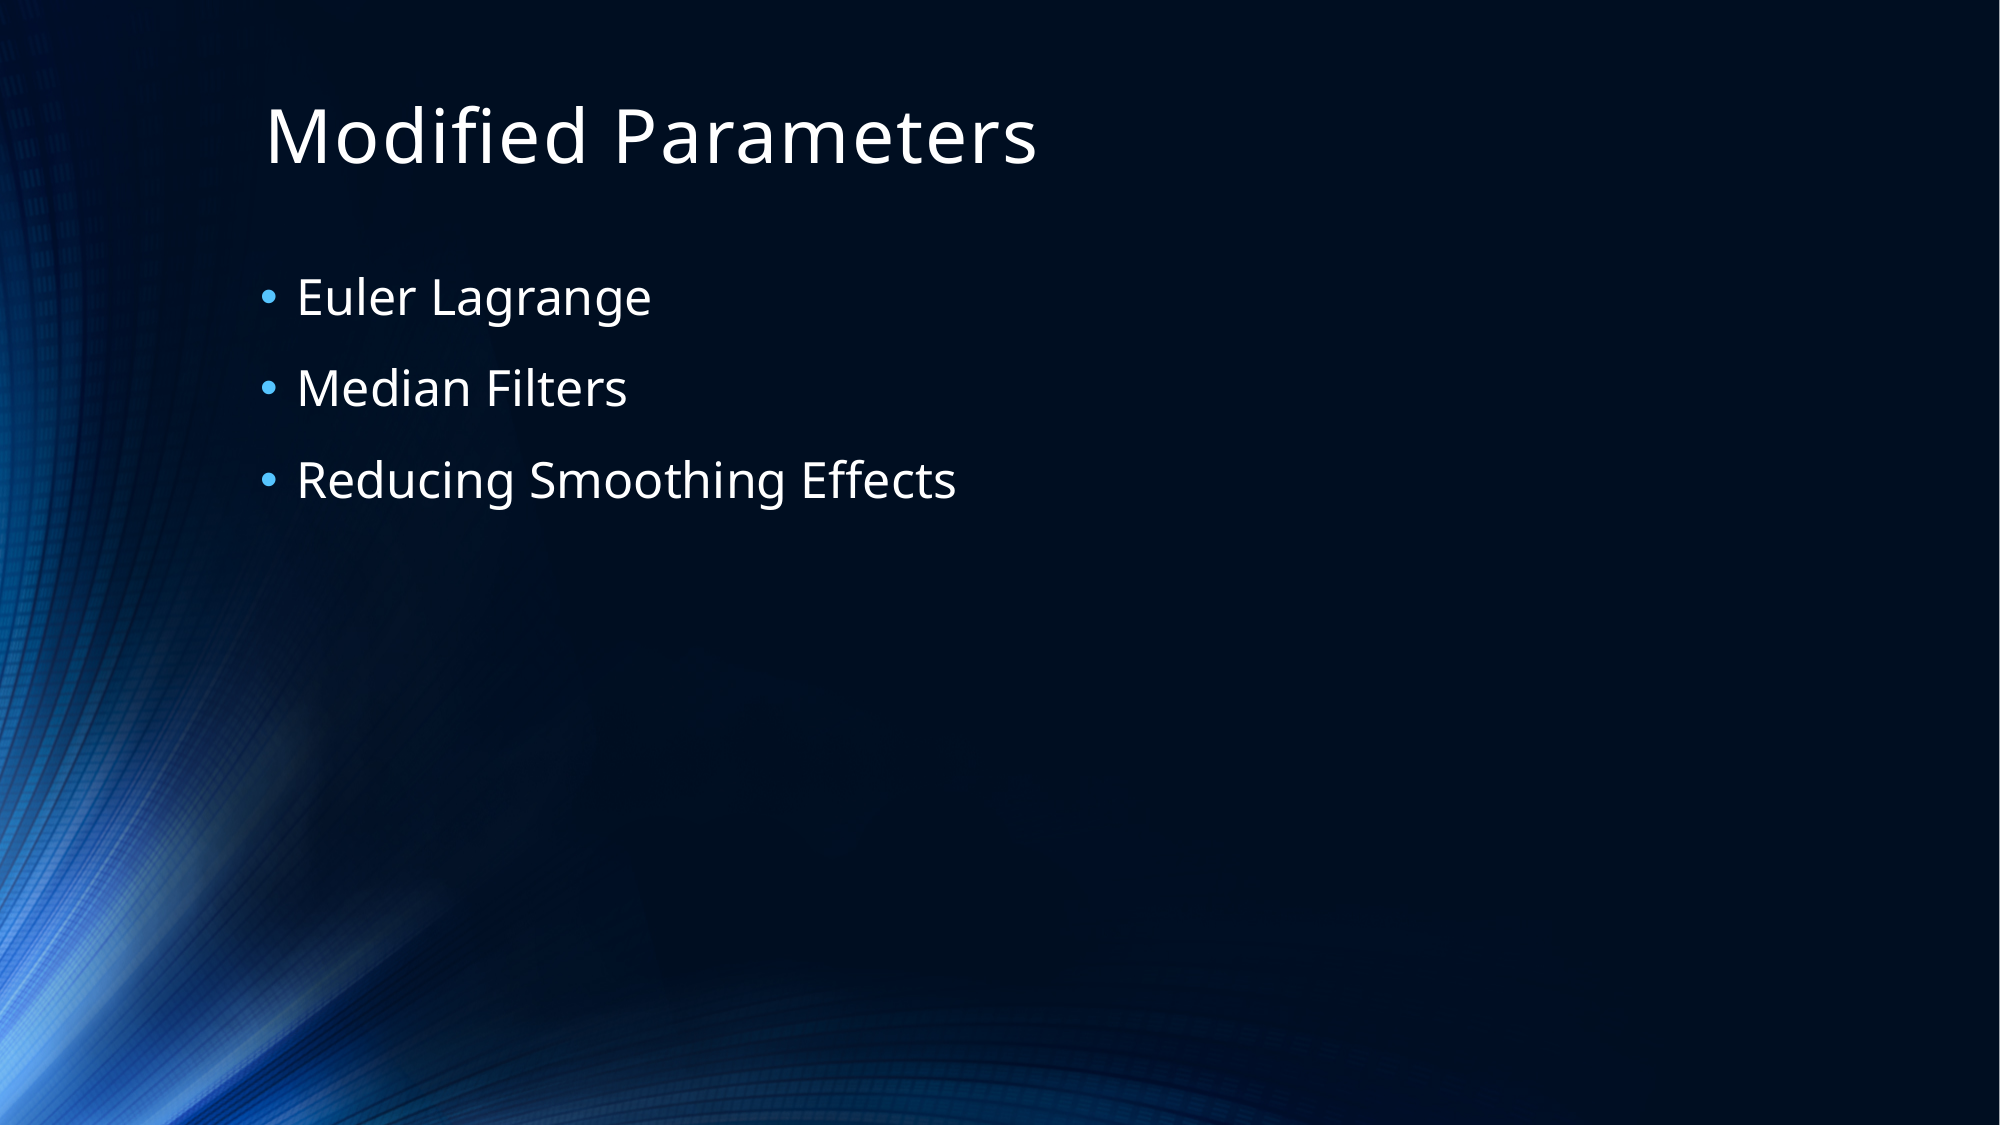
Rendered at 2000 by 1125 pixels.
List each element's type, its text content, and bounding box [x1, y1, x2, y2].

title Modified Parameters [249, 62, 1750, 188]
text_box [248, 249, 1747, 925]
text_box Euler Lagrange Median Filters Reducing Smoothing Effects [245, 264, 1744, 878]
picture [0, 0, 2000, 1125]
